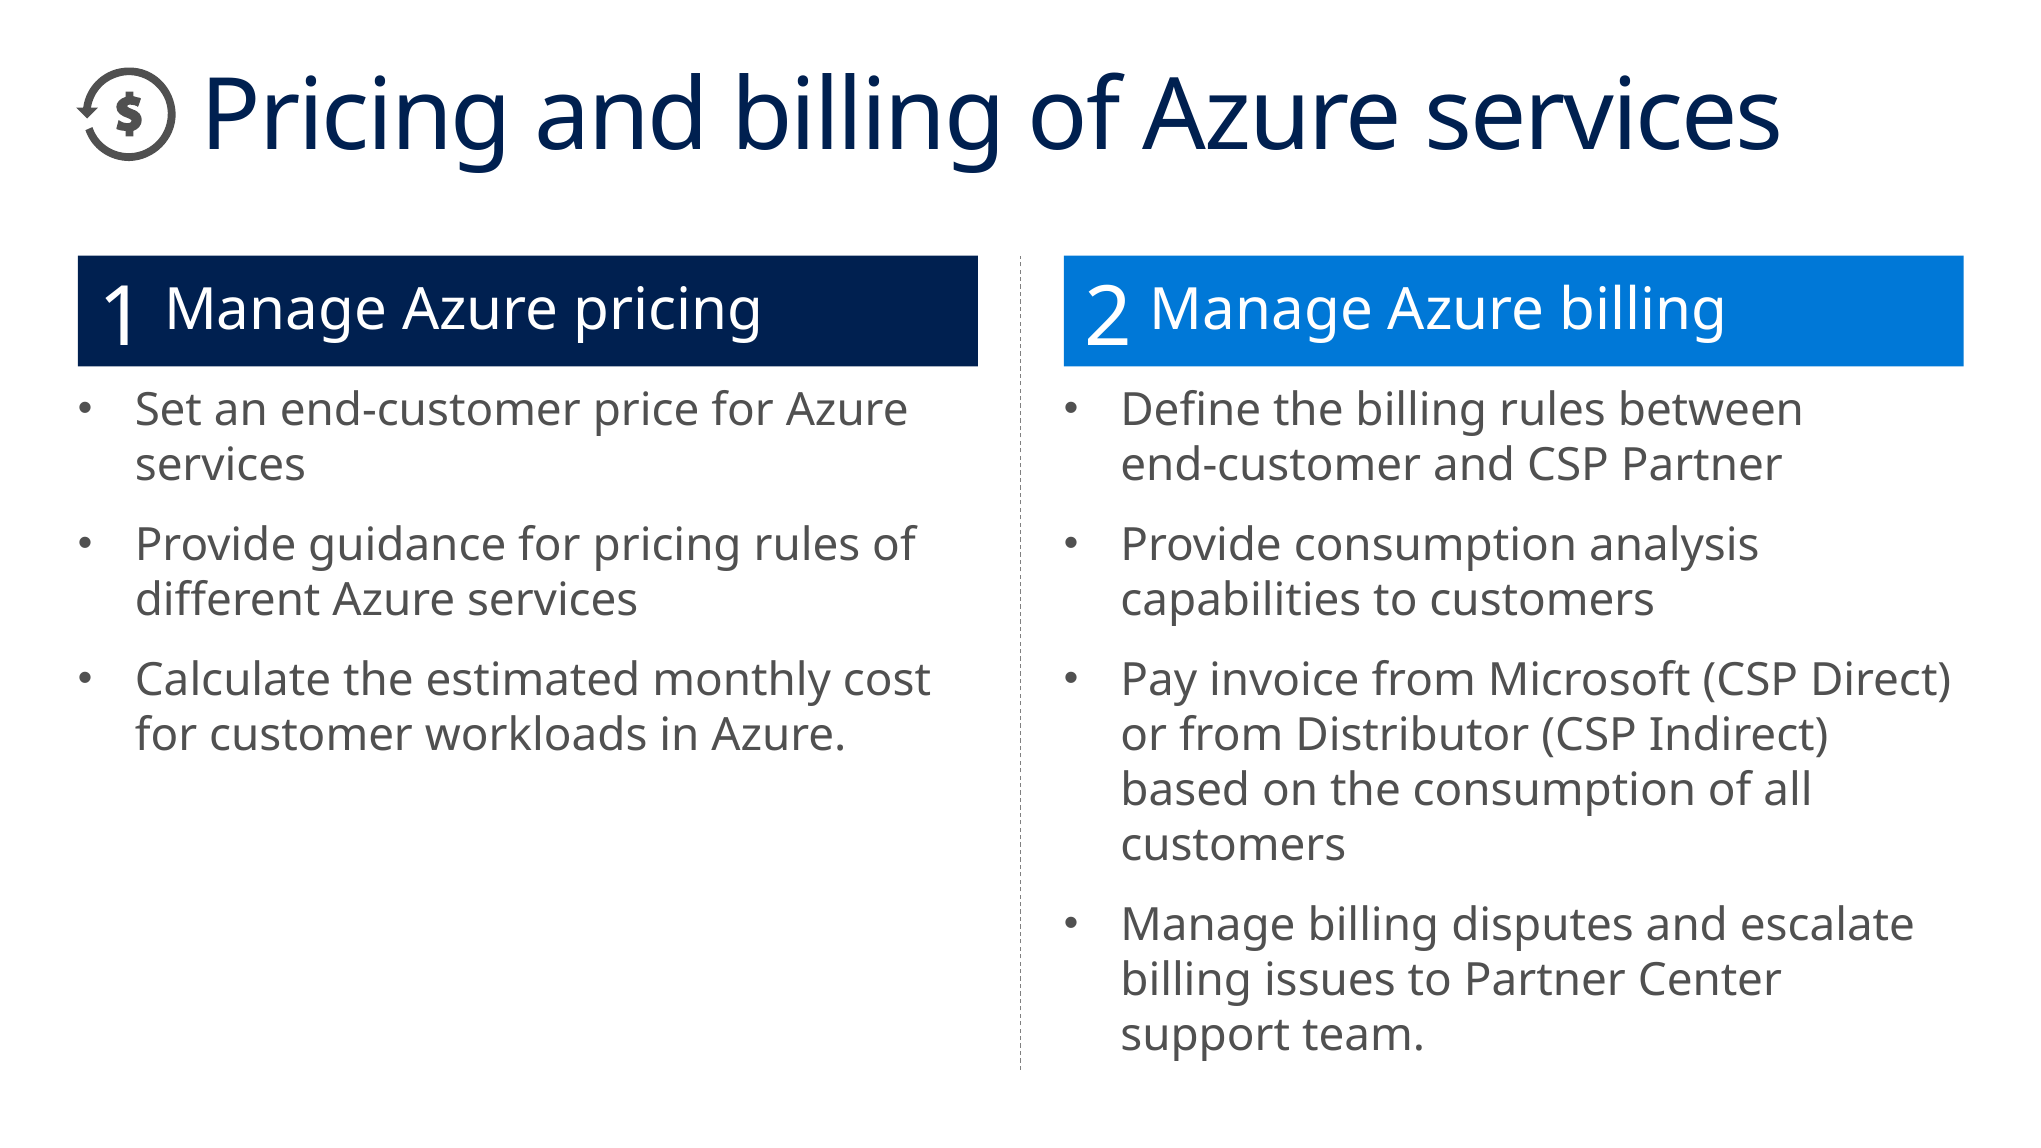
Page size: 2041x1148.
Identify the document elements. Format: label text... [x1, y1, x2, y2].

text_box Define the billing rules between end-customer and CSP Partner Provide consumption analysis capabilities to customers Pay invoice from Microsoft (CSP Direct) or from Distributor (CSP Indirect) based on the consumption of all customers Manage billing disputes and escalate billing issues to Partner Center support team. [1063, 380, 1964, 1111]
text_box Manage Azure pricing [77, 255, 978, 367]
text_box [76, 67, 176, 162]
text_box Set an end-customer price for Azure services Provide guidance for pricing rules of different Azure services Calculate the estimated monthly cost for customer workloads in Azure. [77, 380, 978, 782]
text_box 2 [1083, 261, 1133, 363]
text_box Manage Azure billing [1063, 255, 1964, 367]
text_box 1 [98, 261, 147, 363]
title Pricing and billing of Azure services [45, 48, 1996, 183]
